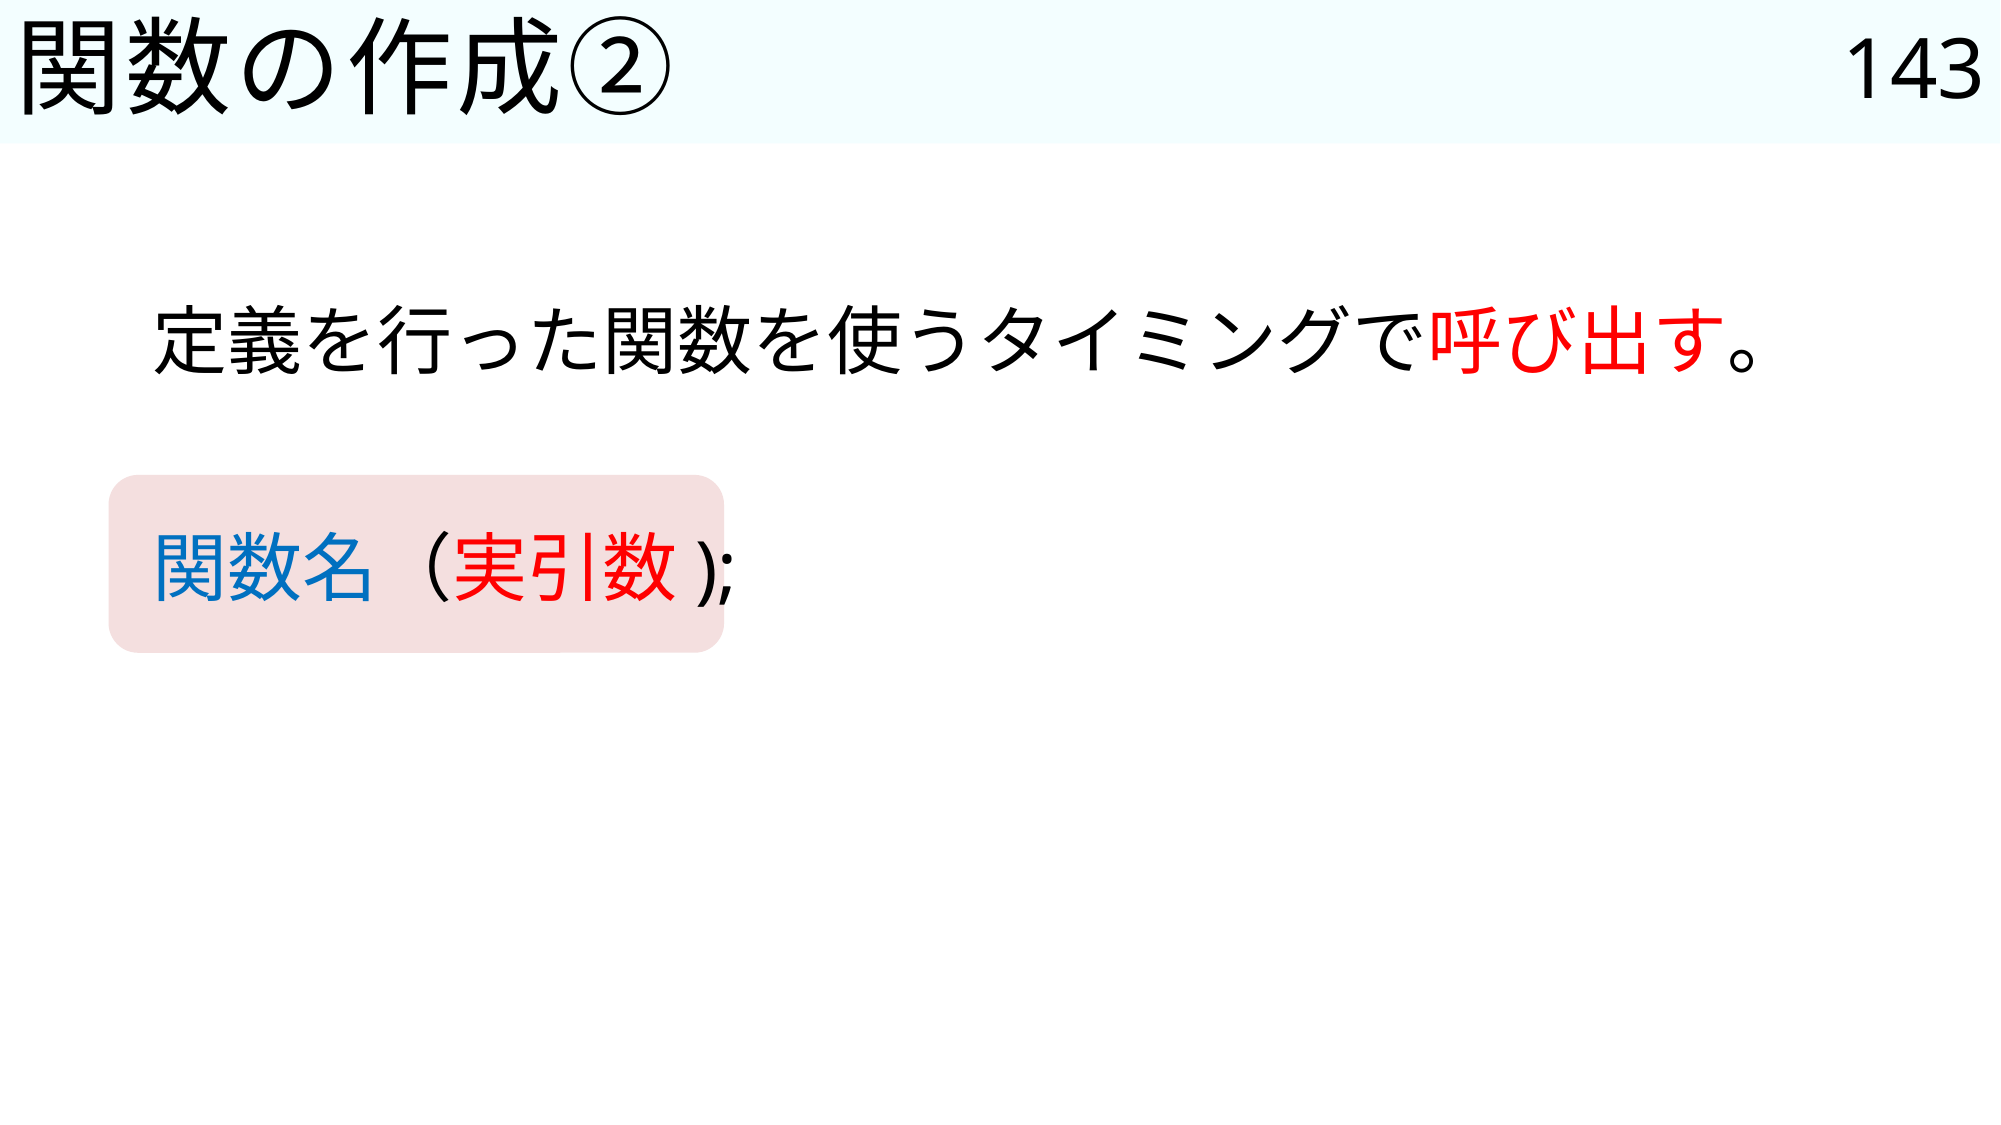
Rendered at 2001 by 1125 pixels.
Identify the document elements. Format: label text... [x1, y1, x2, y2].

text_box [107, 473, 137, 654]
slide_number 143 [1775, 0, 2000, 144]
title 関数の作成② [0, 0, 1775, 144]
list 定義を行った関数を使うタイミングで呼び出す。 関数名（実引数); [137, 277, 1863, 1029]
